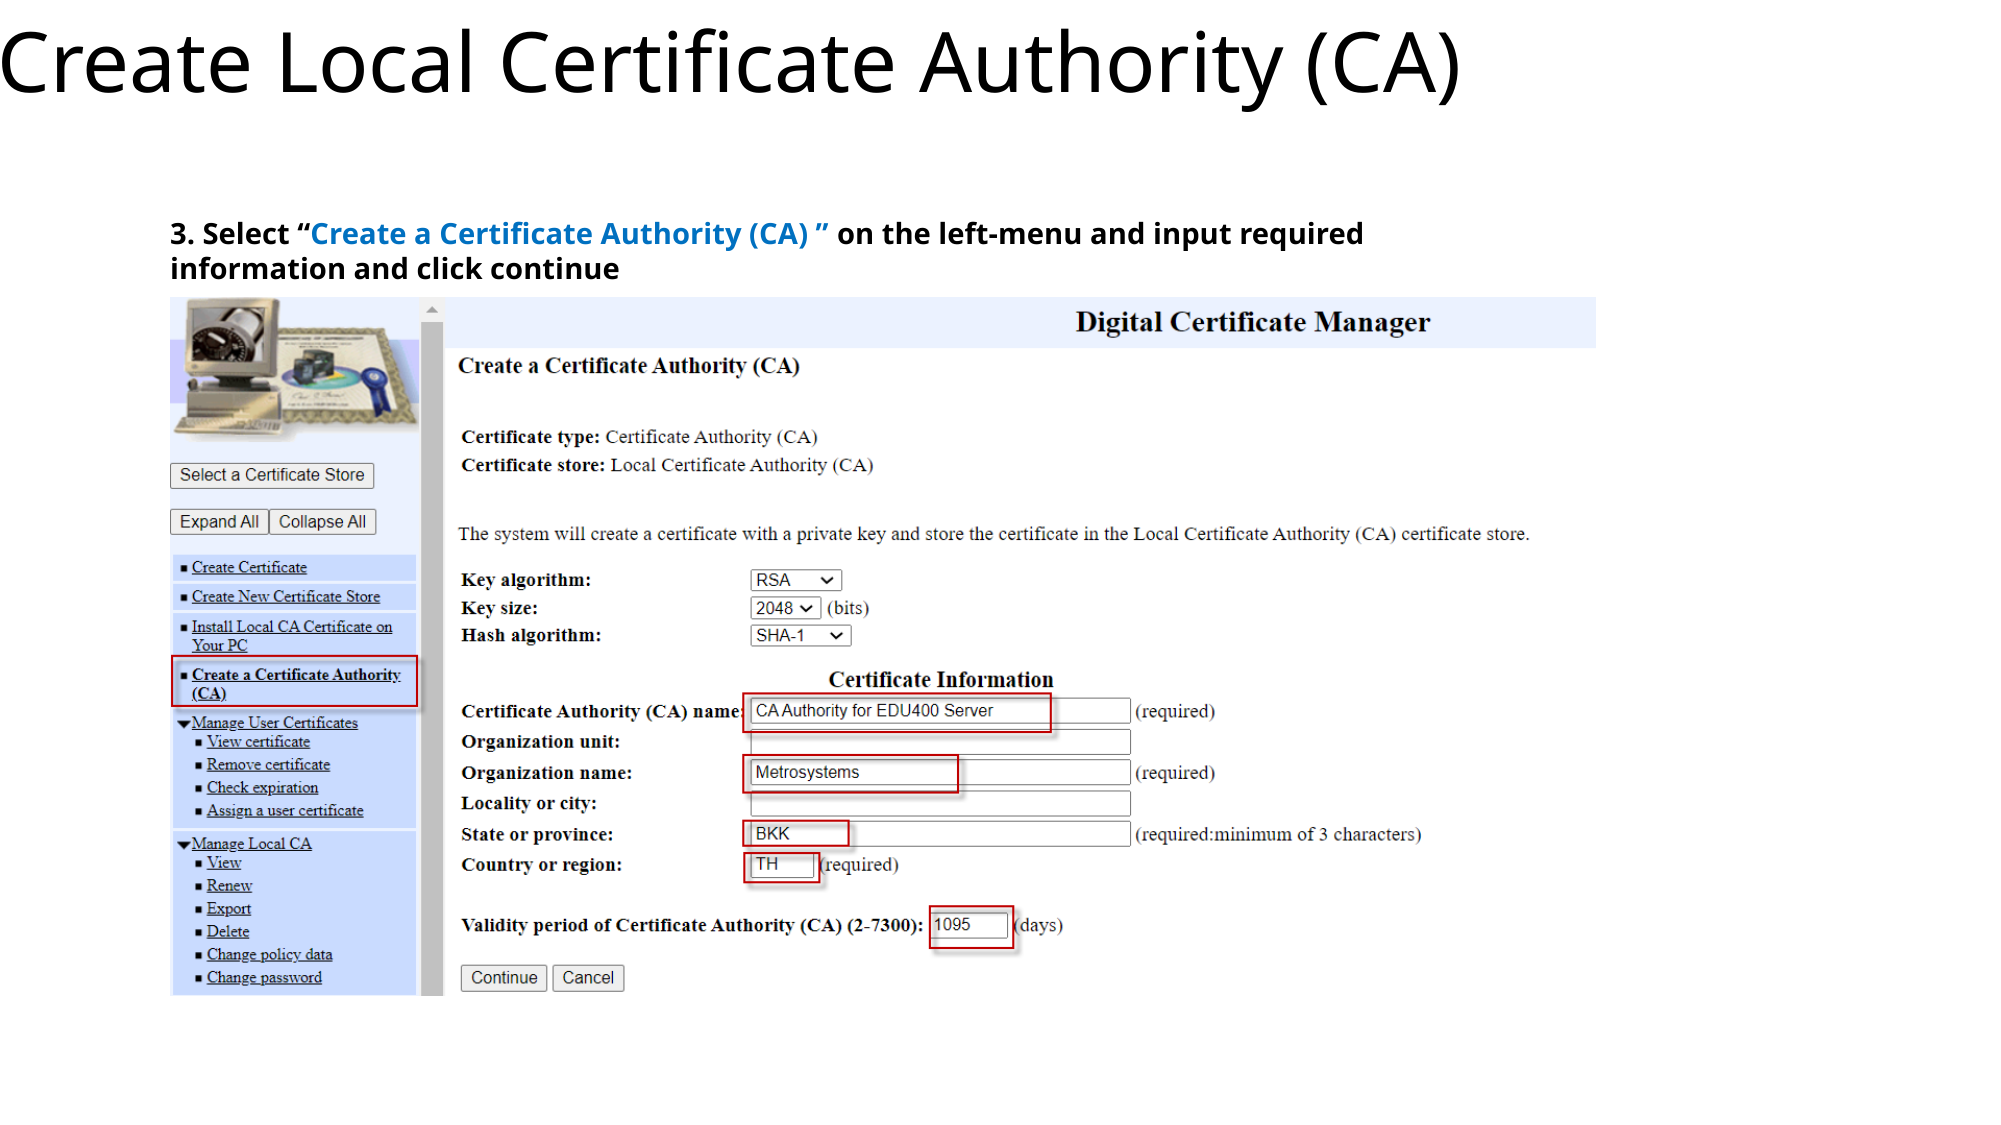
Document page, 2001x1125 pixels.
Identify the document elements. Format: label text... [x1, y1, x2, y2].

text_box 3. Select “Create a Certificate Authority (CA) ” on the left-menu and input required information and click continue [155, 208, 1560, 293]
text_box 1. Create Local Certificate Authority (CA) [0, 2, 1478, 117]
picture [170, 297, 1596, 996]
